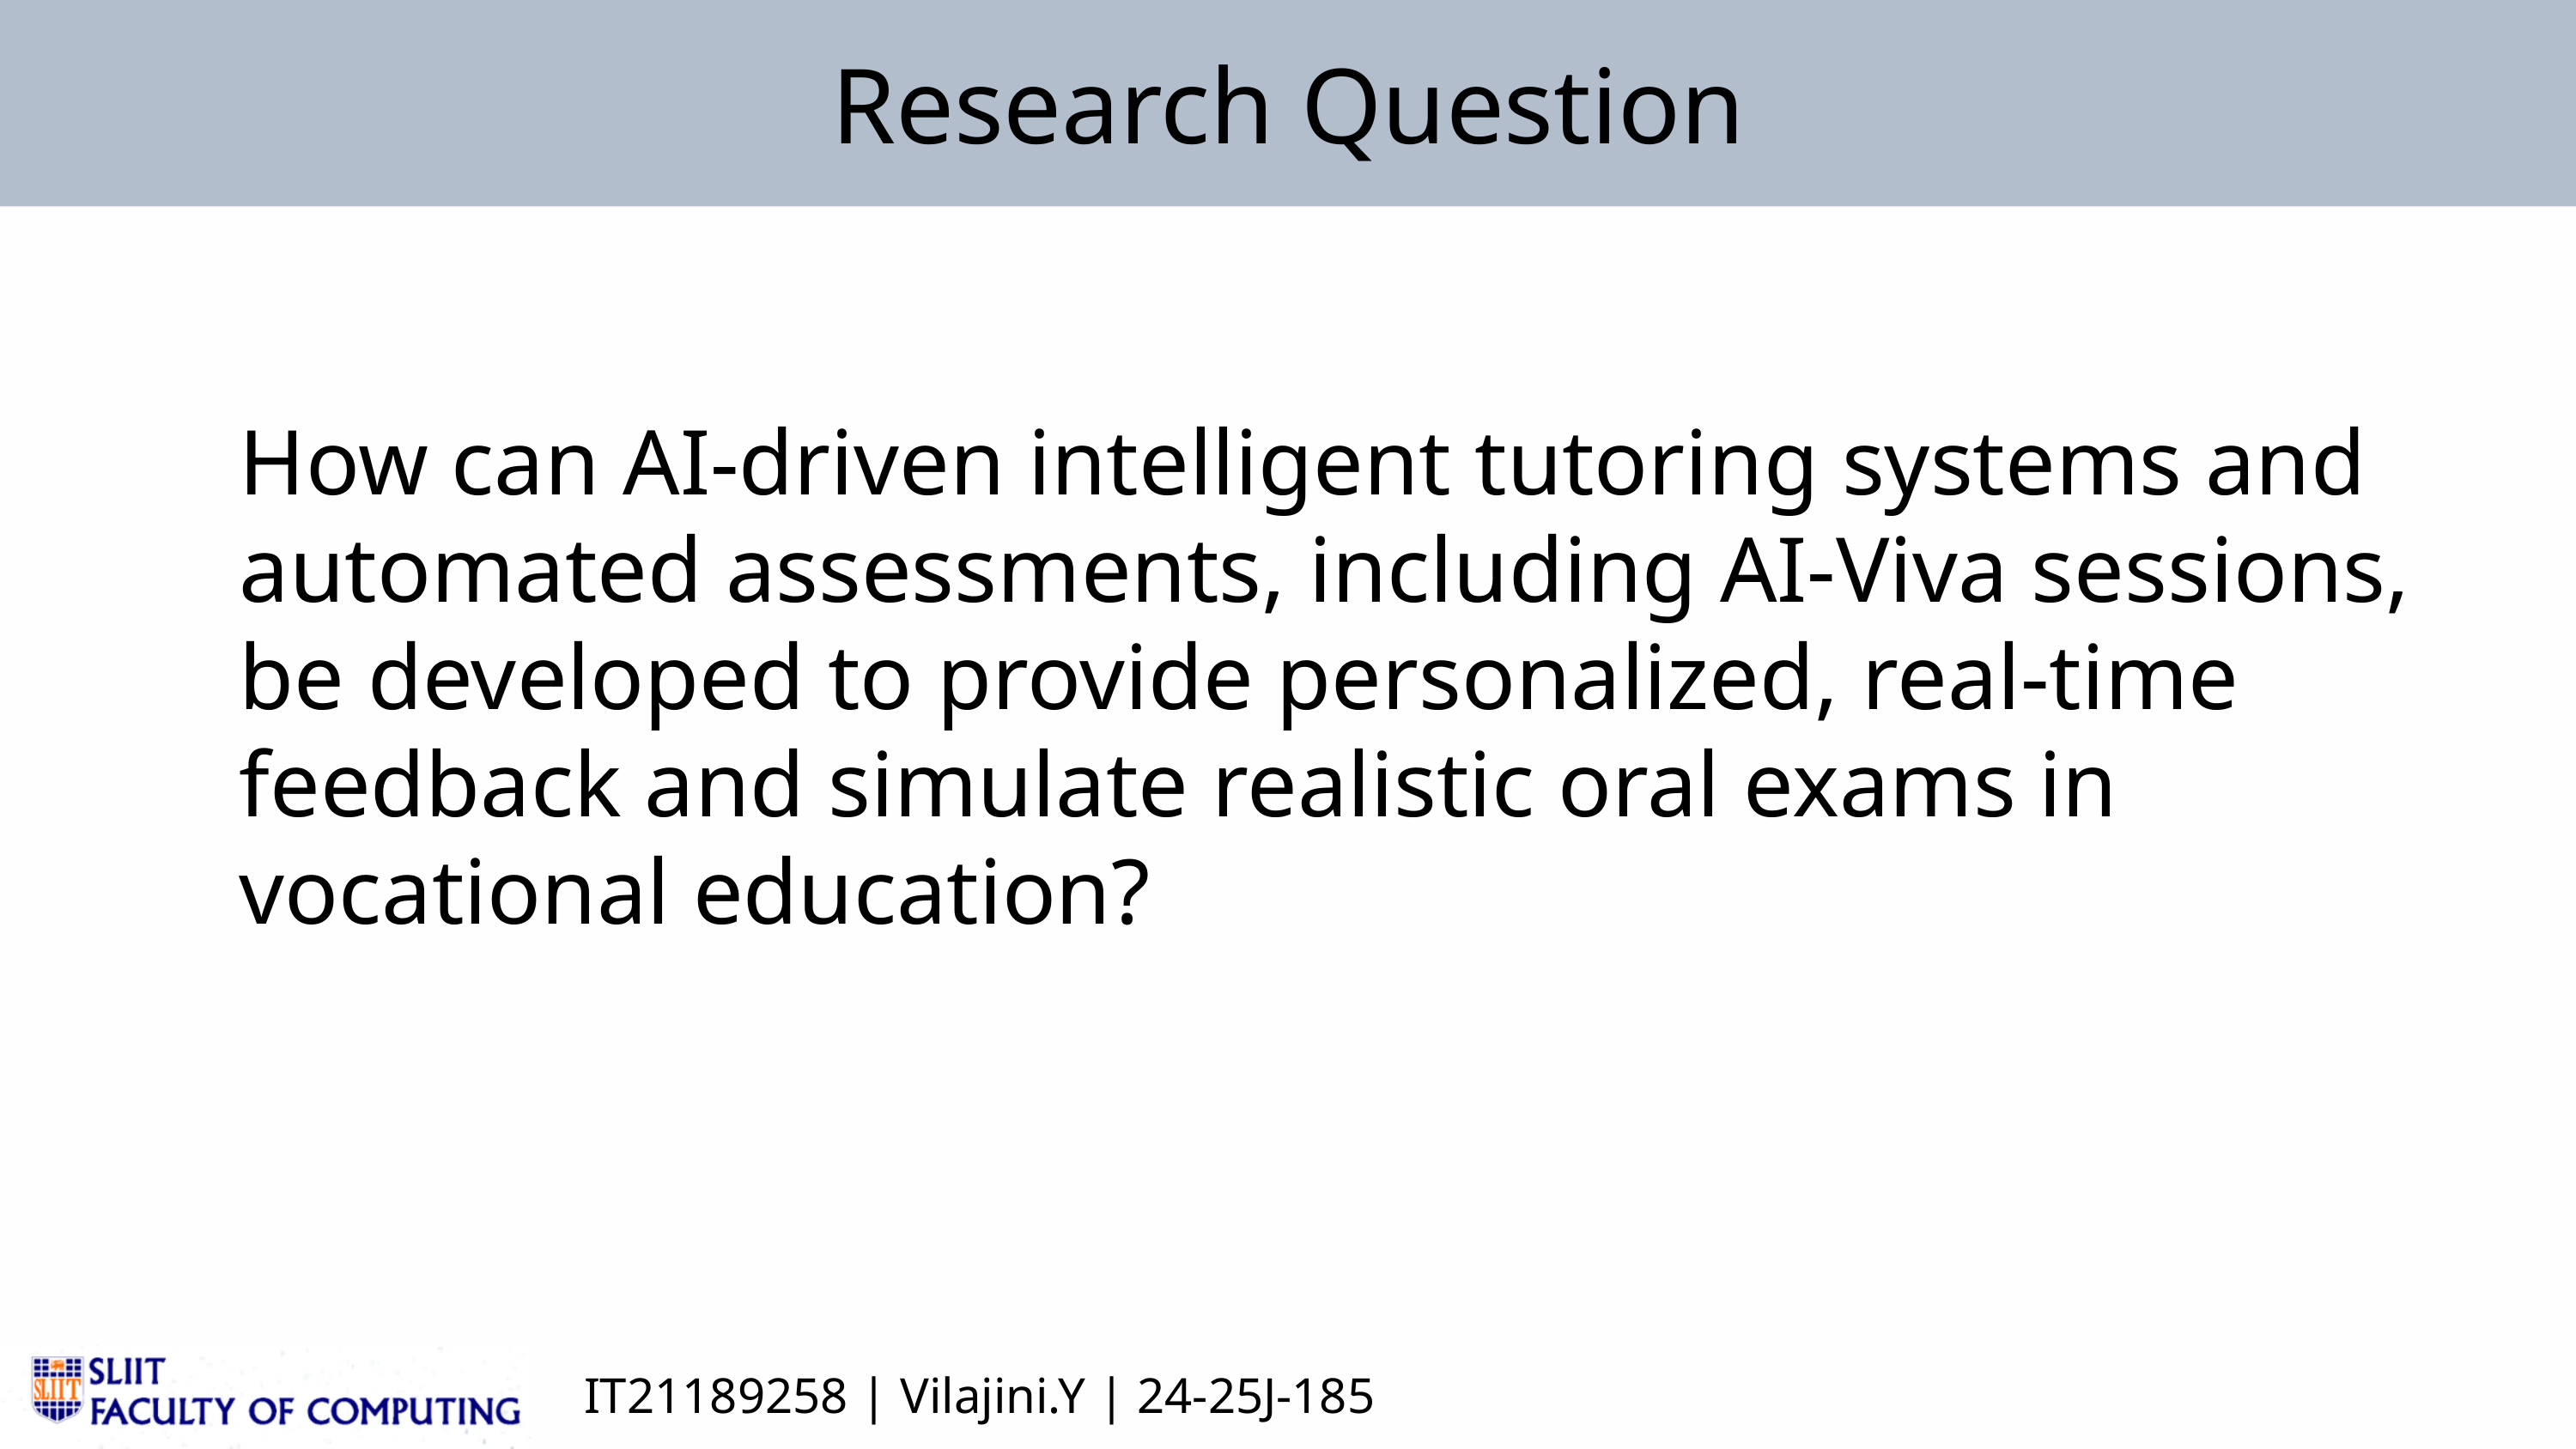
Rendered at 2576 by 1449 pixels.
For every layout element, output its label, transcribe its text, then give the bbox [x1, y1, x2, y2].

text_box IT21189258 | Vilajini.Y | 24-25J-185 [583, 1365, 1535, 1423]
text_box [0, 1344, 532, 1449]
text_box [0, 0, 2576, 207]
text_box How can AI-driven intelligent tutoring systems and automated assessments, including AI-Viva sessions, be developed to provide personalized, real-time feedback and simulate realistic oral exams in vocational education? [240, 405, 2432, 943]
text_box Research Question [746, 39, 1830, 165]
